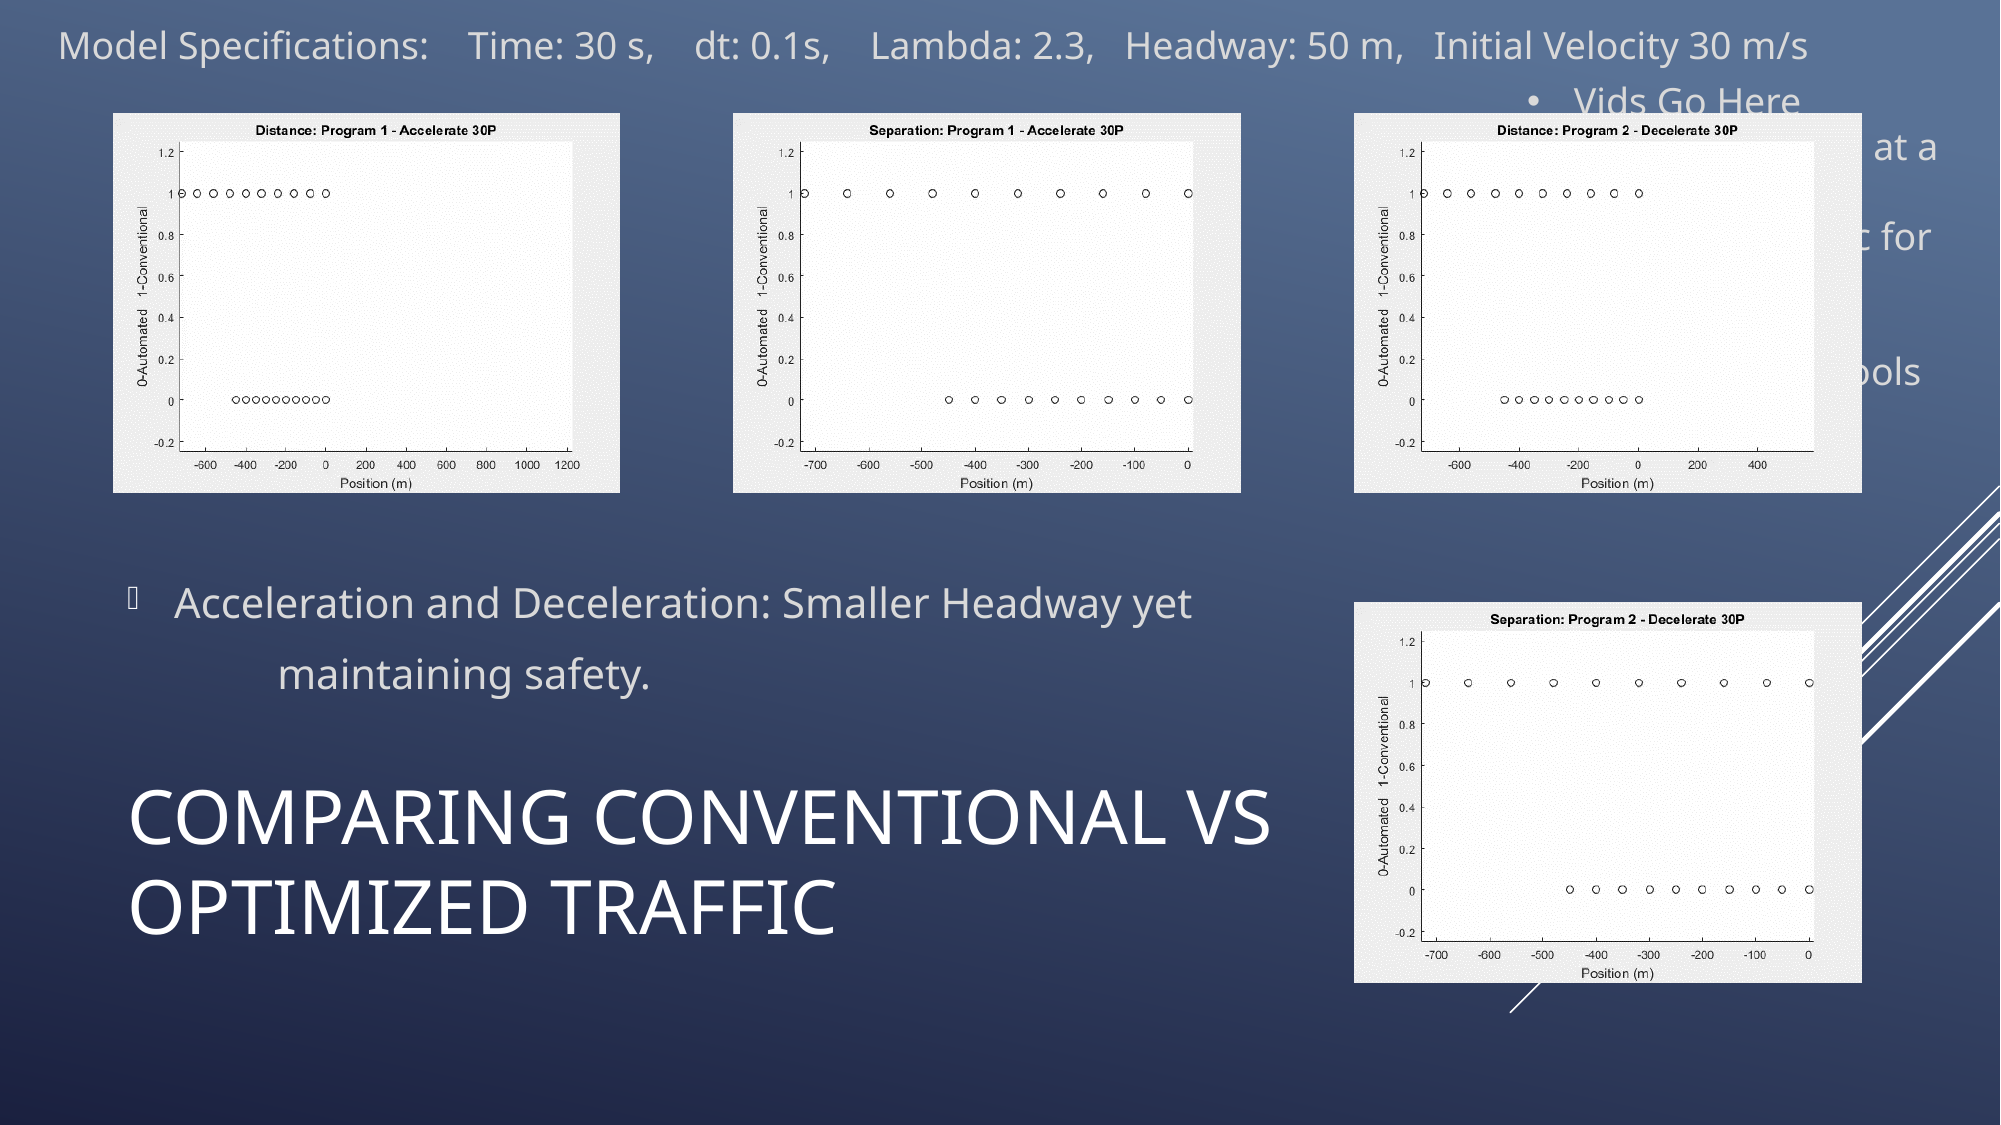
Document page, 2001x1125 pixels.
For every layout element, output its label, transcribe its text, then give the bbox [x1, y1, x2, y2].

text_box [111, 112, 621, 495]
text_box Vids Go Here (Formatting so 1 at a Time Fine Tuning Spec for Race Car in Background? Measurement Tools [1863, 70, 2000, 446]
list Acceleration and Deceleration: Smaller Headway yet maintaining safety. [112, 120, 1513, 706]
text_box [1353, 601, 1863, 984]
title Comparing conventional vs optimized traffic [112, 736, 1353, 984]
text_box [732, 112, 1242, 495]
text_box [1353, 112, 1863, 495]
text_box Model Specifications: Time: 30 s, dt: 0.1s, Lambda: 2.3, Headway: 50 m, Initial Velocity 30 m/s [42, 14, 1968, 120]
